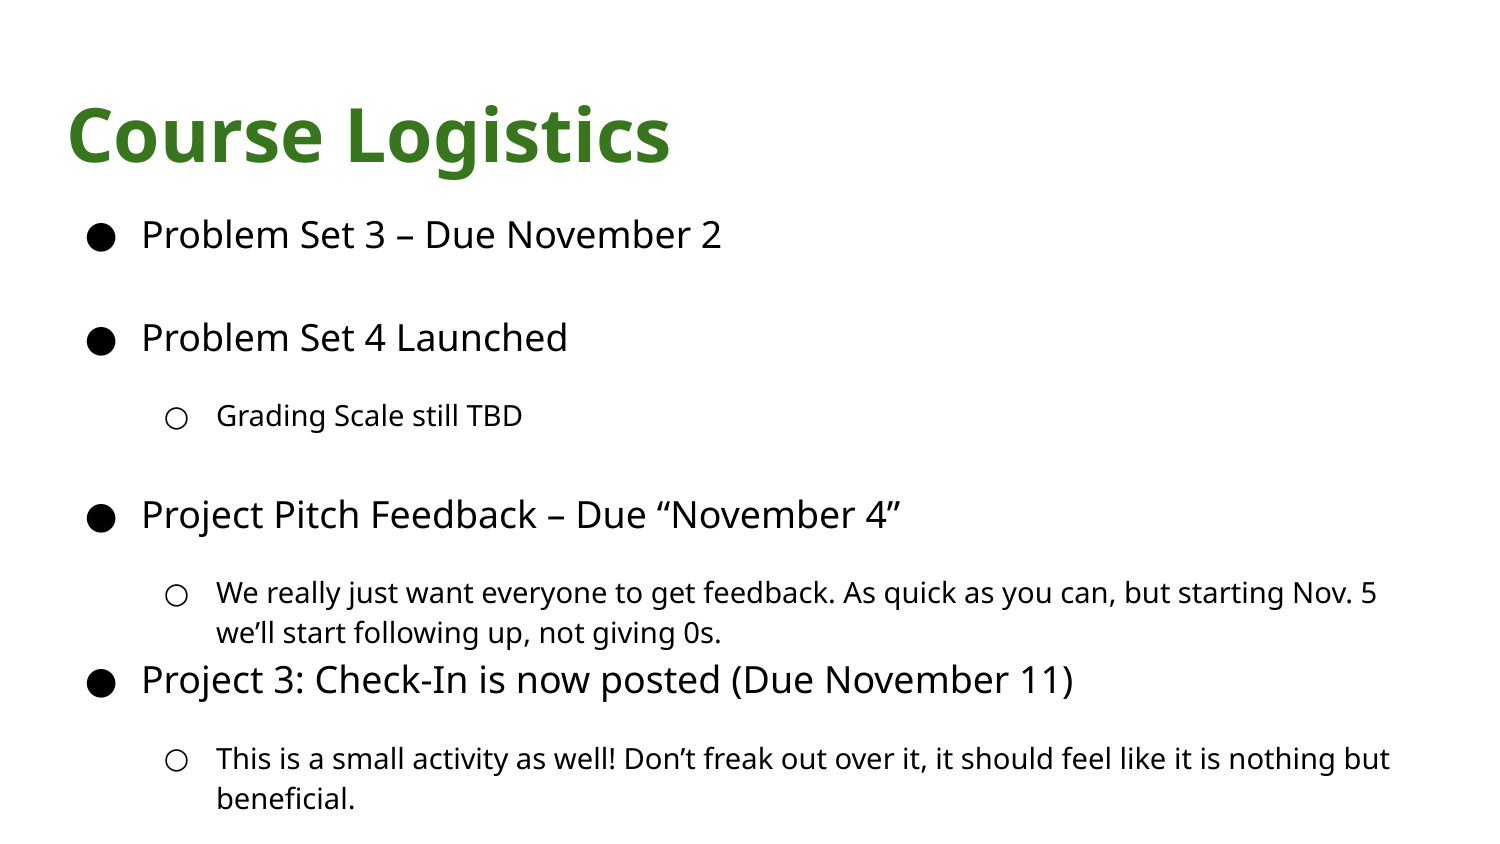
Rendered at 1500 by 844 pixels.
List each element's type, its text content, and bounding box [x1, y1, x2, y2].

list Problem Set 3 – Due November 2 Problem Set 4 Launched Grading Scale still TBD Project Pitch Feedback – Due “November 4” We really just want everyone to get feedback. As quick as you can, but starting Nov. 5 we’ll start following up, not giving 0s. Project 3: Check-In is now posted (Due November 11) This is a small activity as well! Don’t freak out over it, it should feel like it is nothing but beneficial. [51, 189, 1449, 844]
title Course Logistics [51, 72, 1449, 167]
